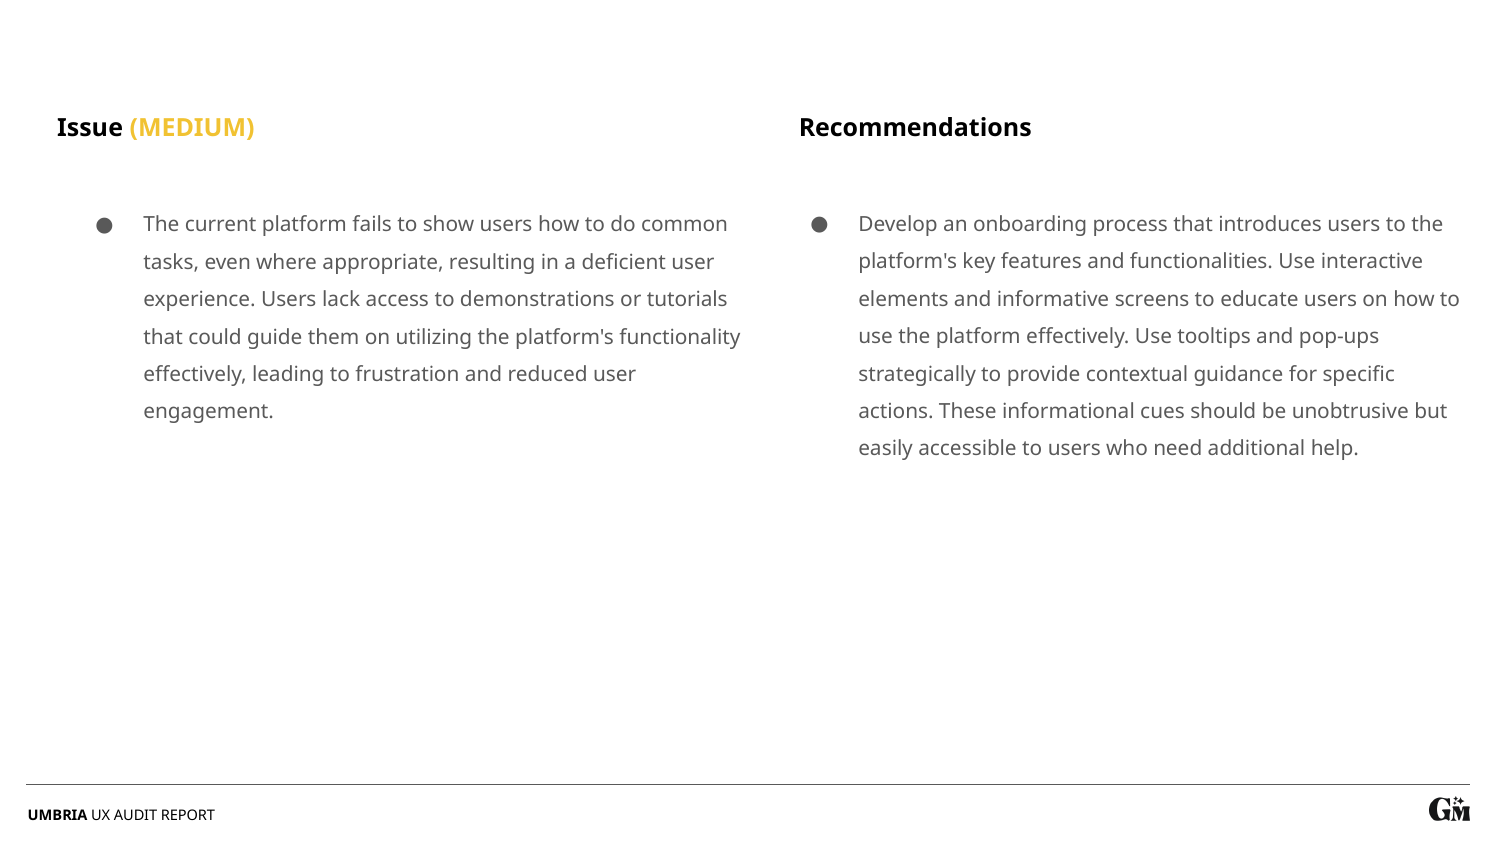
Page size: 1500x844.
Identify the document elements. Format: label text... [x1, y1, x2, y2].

text_box Issue (MEDIUM) [41, 96, 535, 157]
text_box Develop an onboarding process that introduces users to the platform's key features and functionalities. Use interactive elements and informative screens to educate users on how to use the platform effectively. Use tooltips and pop-ups strategically to provide contextual guidance for specific actions. These informational cues should be unobtrusive but easily accessible to users who need additional help. [768, 182, 1484, 475]
text_box Recommendations [783, 96, 1320, 156]
text_box The current platform fails to show users how to do common tasks, even where appropriate, resulting in a deficient user experience. Users lack access to demonstrations or tutorials that could guide them on utilizing the platform's functionality effectively, leading to frustration and reduced user engagement. [53, 183, 769, 476]
picture [1429, 796, 1470, 821]
